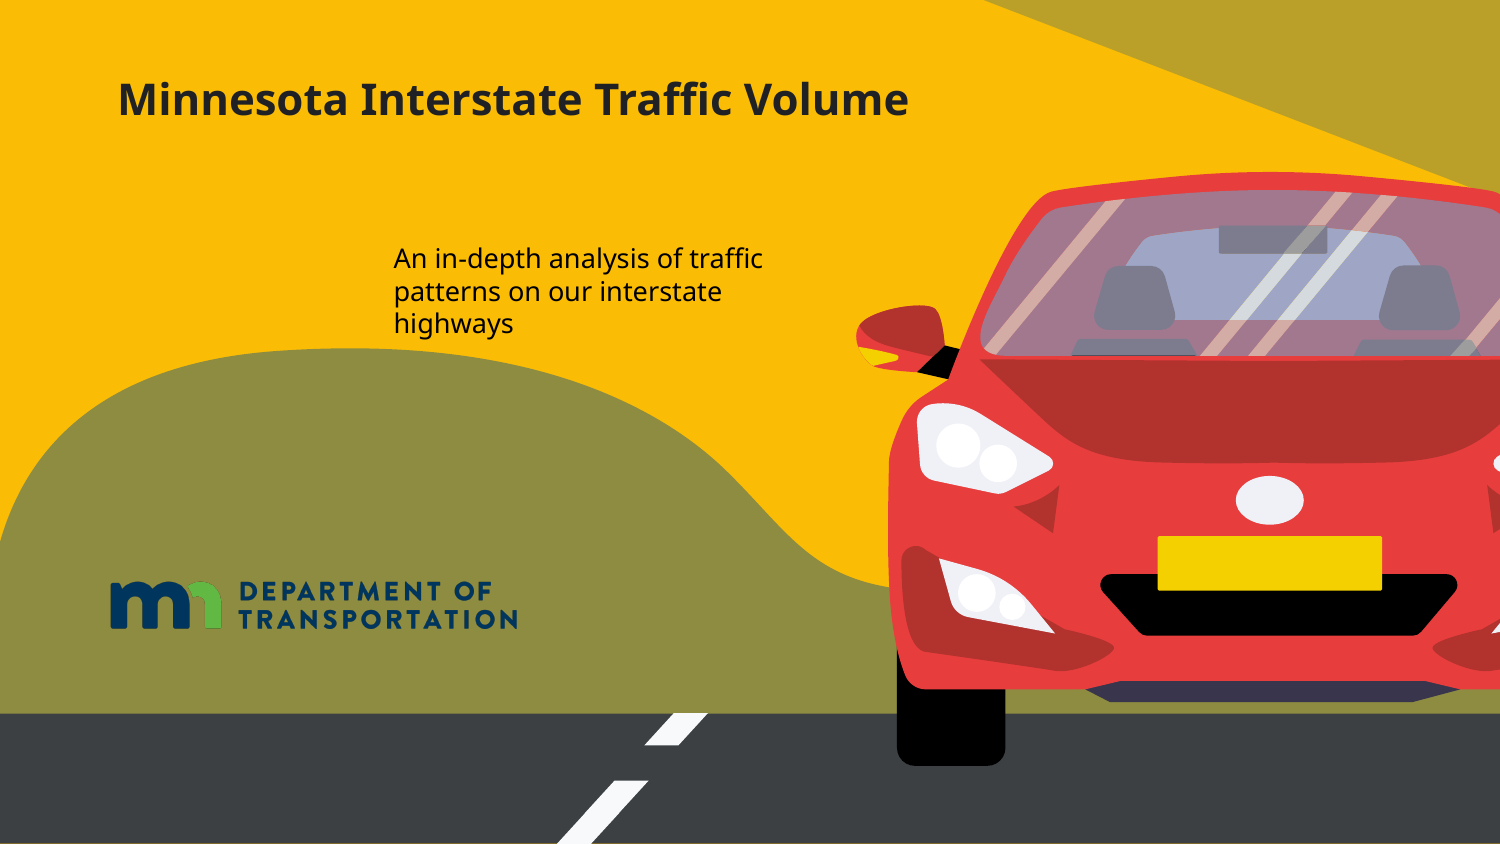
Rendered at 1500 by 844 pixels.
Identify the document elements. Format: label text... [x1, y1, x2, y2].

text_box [848, 171, 1500, 767]
subtitle An in-depth analysis of traffic patterns on our interstate highways [393, 241, 843, 306]
picture [87, 557, 541, 653]
title Minnesota Interstate Traffic Volume [116, 63, 1383, 158]
